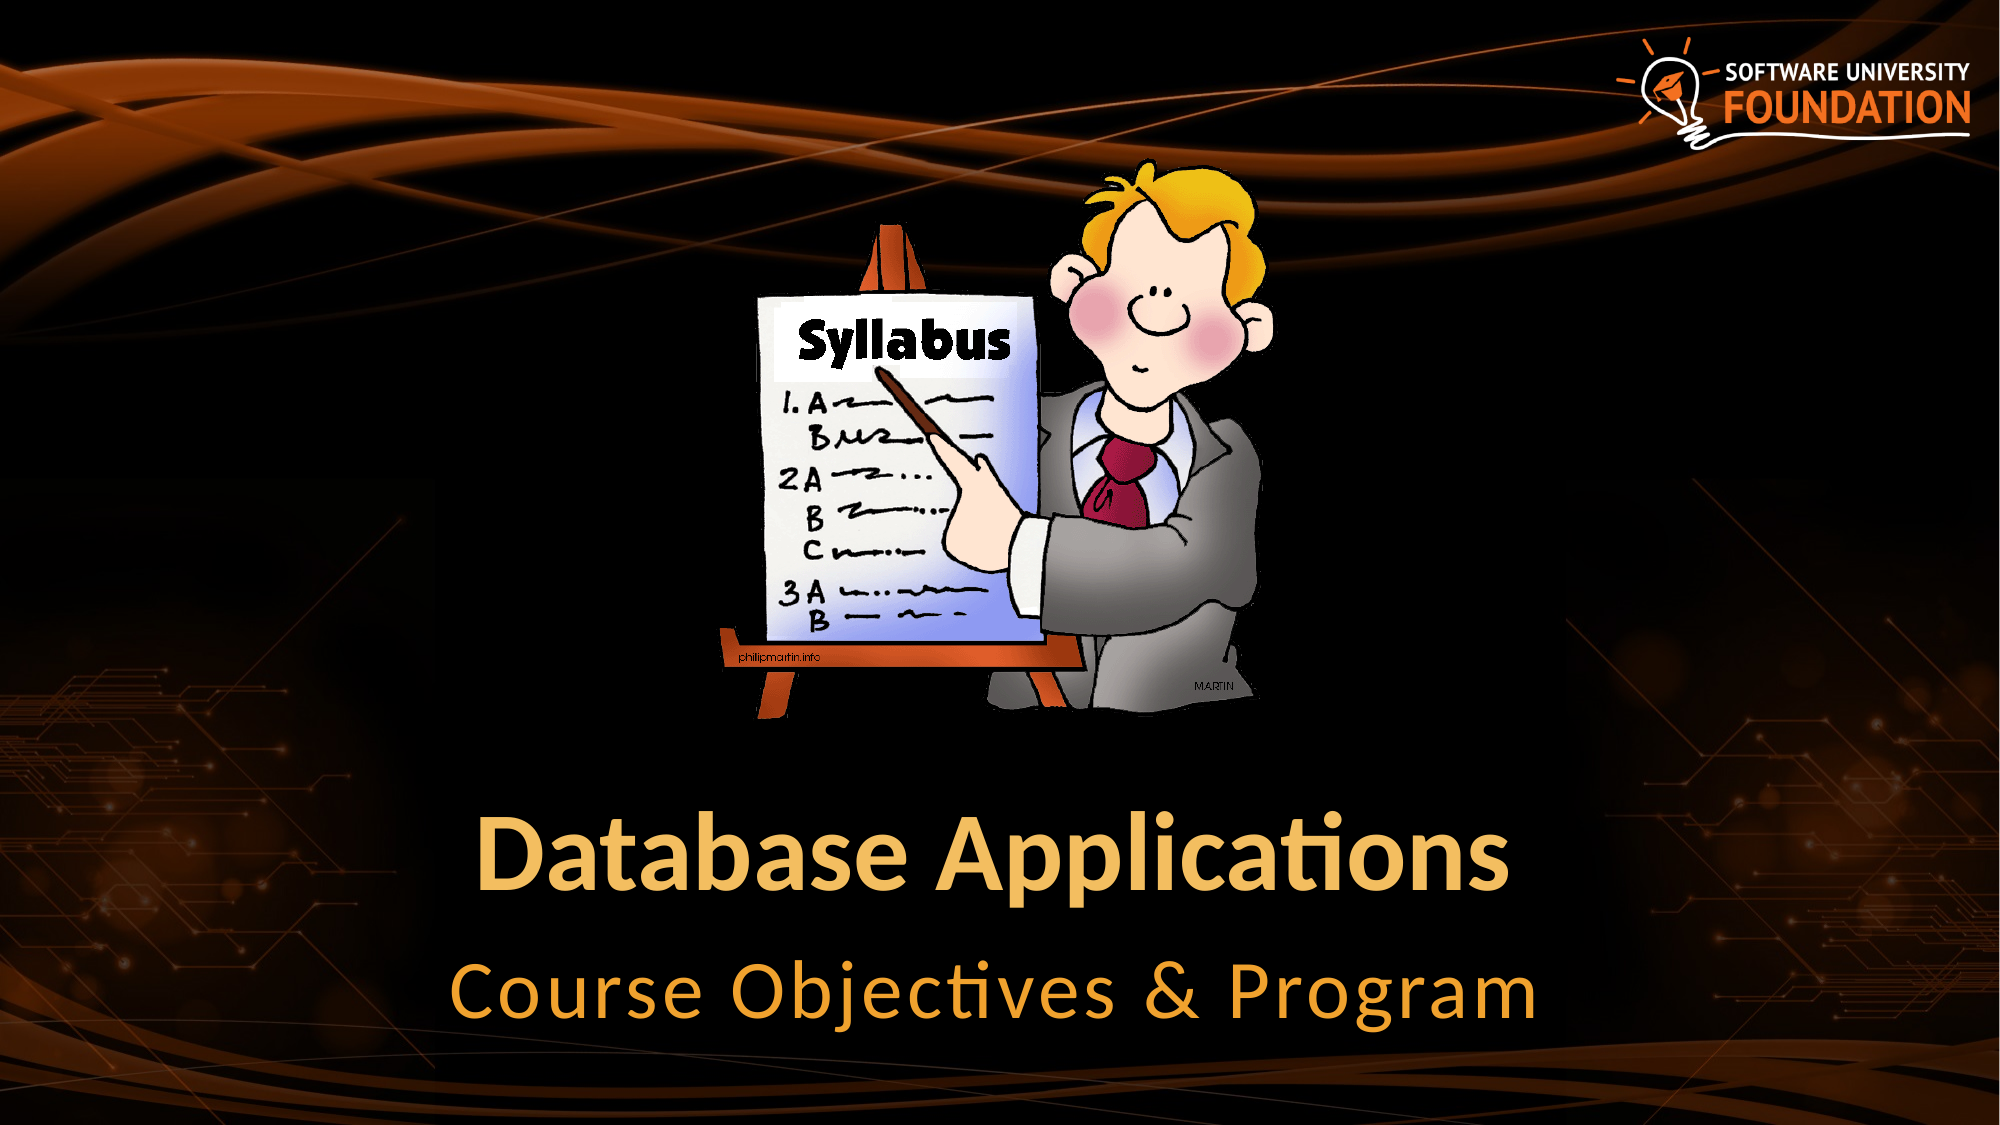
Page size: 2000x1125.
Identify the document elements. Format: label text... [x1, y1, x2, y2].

list Course Objectives & Program [262, 924, 1729, 1038]
picture [0, 0, 2000, 1125]
title Database Applications [174, 791, 1813, 919]
